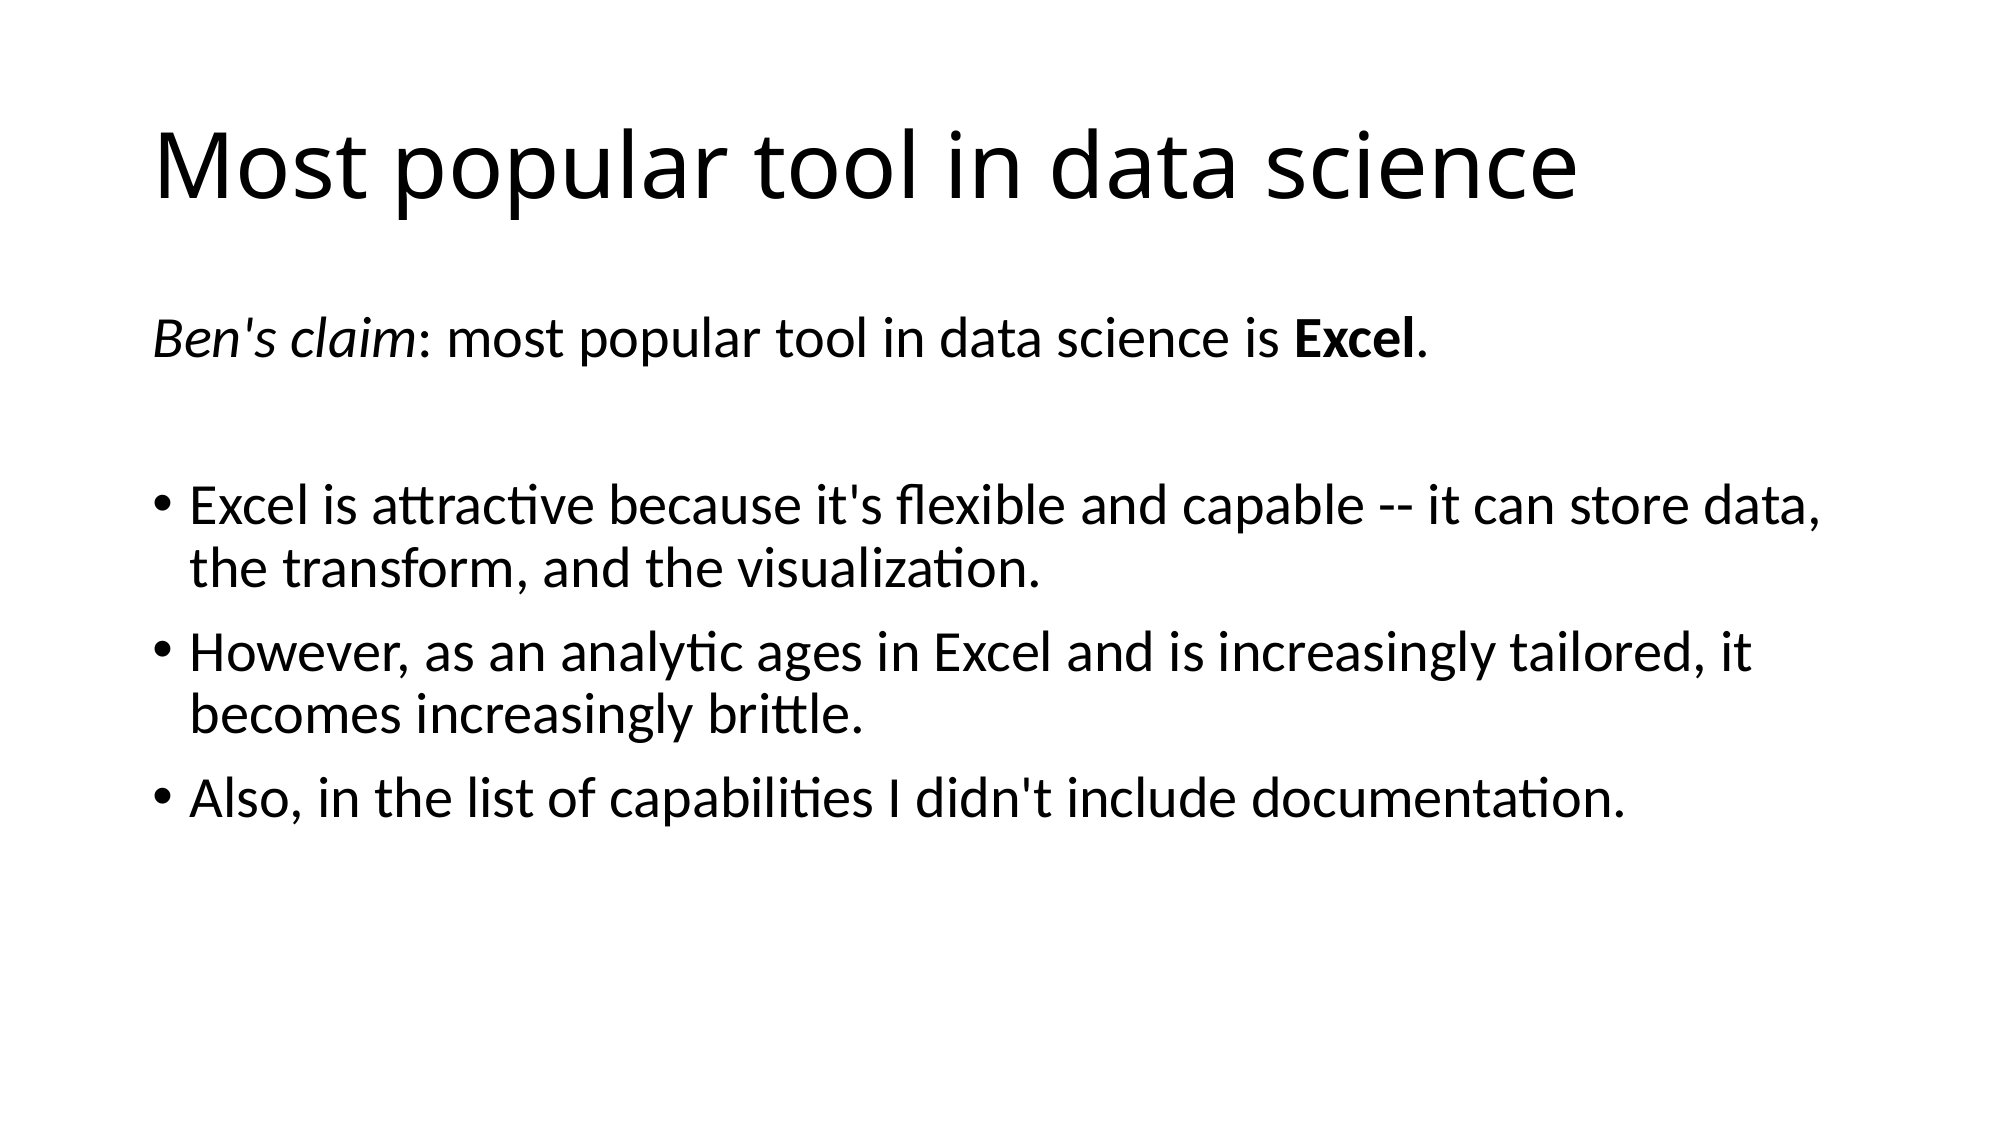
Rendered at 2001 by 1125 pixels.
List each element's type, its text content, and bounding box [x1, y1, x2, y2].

list Ben's claim: most popular tool in data science is Excel. Excel is attractive because it's flexible and capable -- it can store data, the transform, and the visualization. However, as an analytic ages in Excel and is increasingly tailored, it becomes increasingly brittle. Also, in the list of capabilities I didn't include documentation. [137, 299, 1863, 1014]
title Most popular tool in data science [137, 59, 1863, 278]
